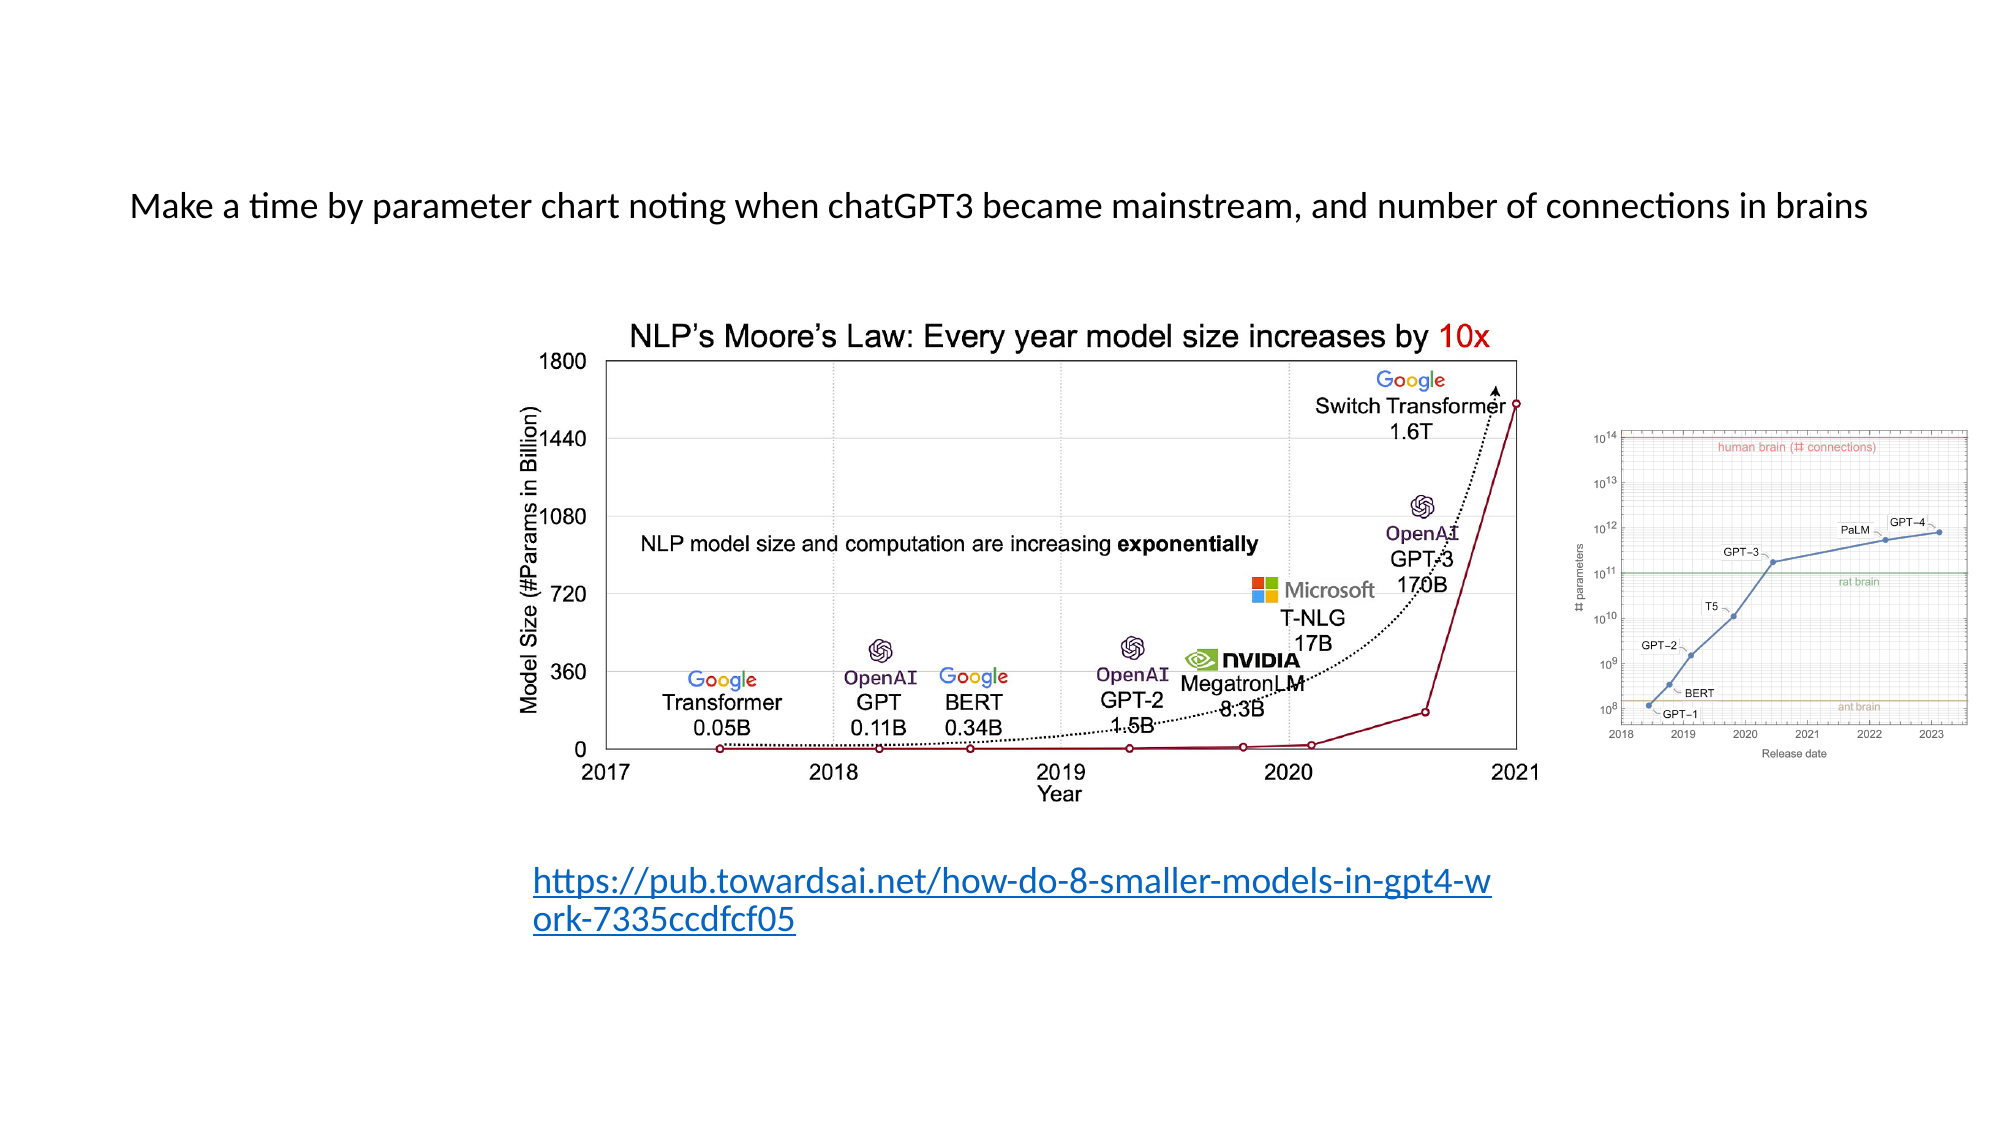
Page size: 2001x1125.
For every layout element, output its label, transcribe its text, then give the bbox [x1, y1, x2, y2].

text_box https://pub.towardsai.net/how-do-8-smaller-models-in-gpt4-work-7335ccdfcf05 [517, 848, 1518, 954]
picture [1573, 426, 1972, 762]
picture [517, 320, 1541, 804]
text_box Make a time by parameter chart noting when chatGPT3 became mainstream, and number of connections in brains [114, 173, 1886, 233]
